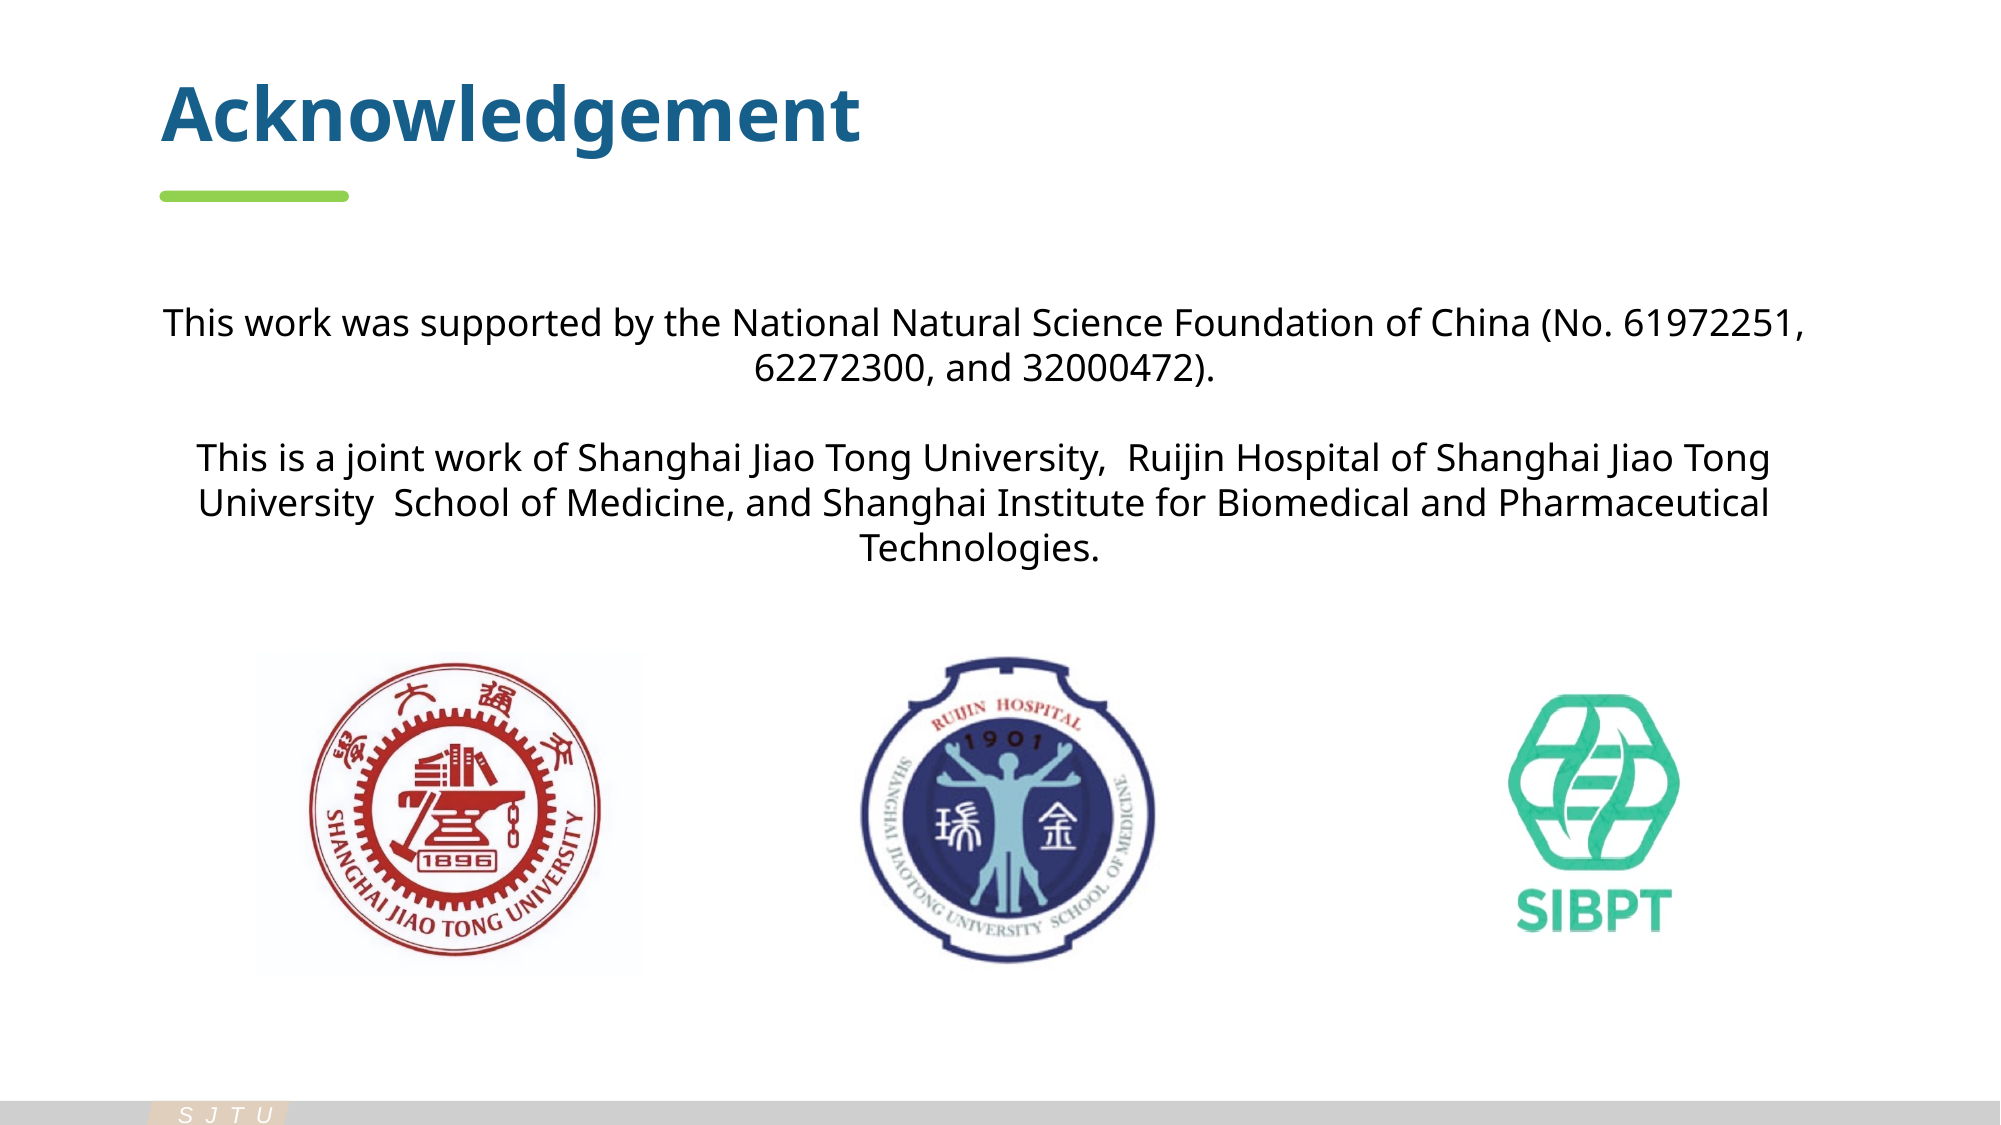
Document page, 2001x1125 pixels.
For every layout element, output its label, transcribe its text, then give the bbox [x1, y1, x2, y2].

list Acknowledgement [146, 62, 1750, 161]
text_box This work was supported by the National Natural Science Foundation of China (No. 61972251, 62272300, and 32000472). This is a joint work of Shanghai Jiao Tong University, Ruijin Hospital of Shanghai Jiao Tong University School of Medicine, and Shanghai Institute for Biomedical and Pharmaceutical Technologies. [134, 291, 1835, 577]
picture [835, 652, 1203, 976]
picture [256, 652, 645, 976]
slide_number [1817, 1052, 1988, 1109]
picture [1423, 652, 1770, 976]
